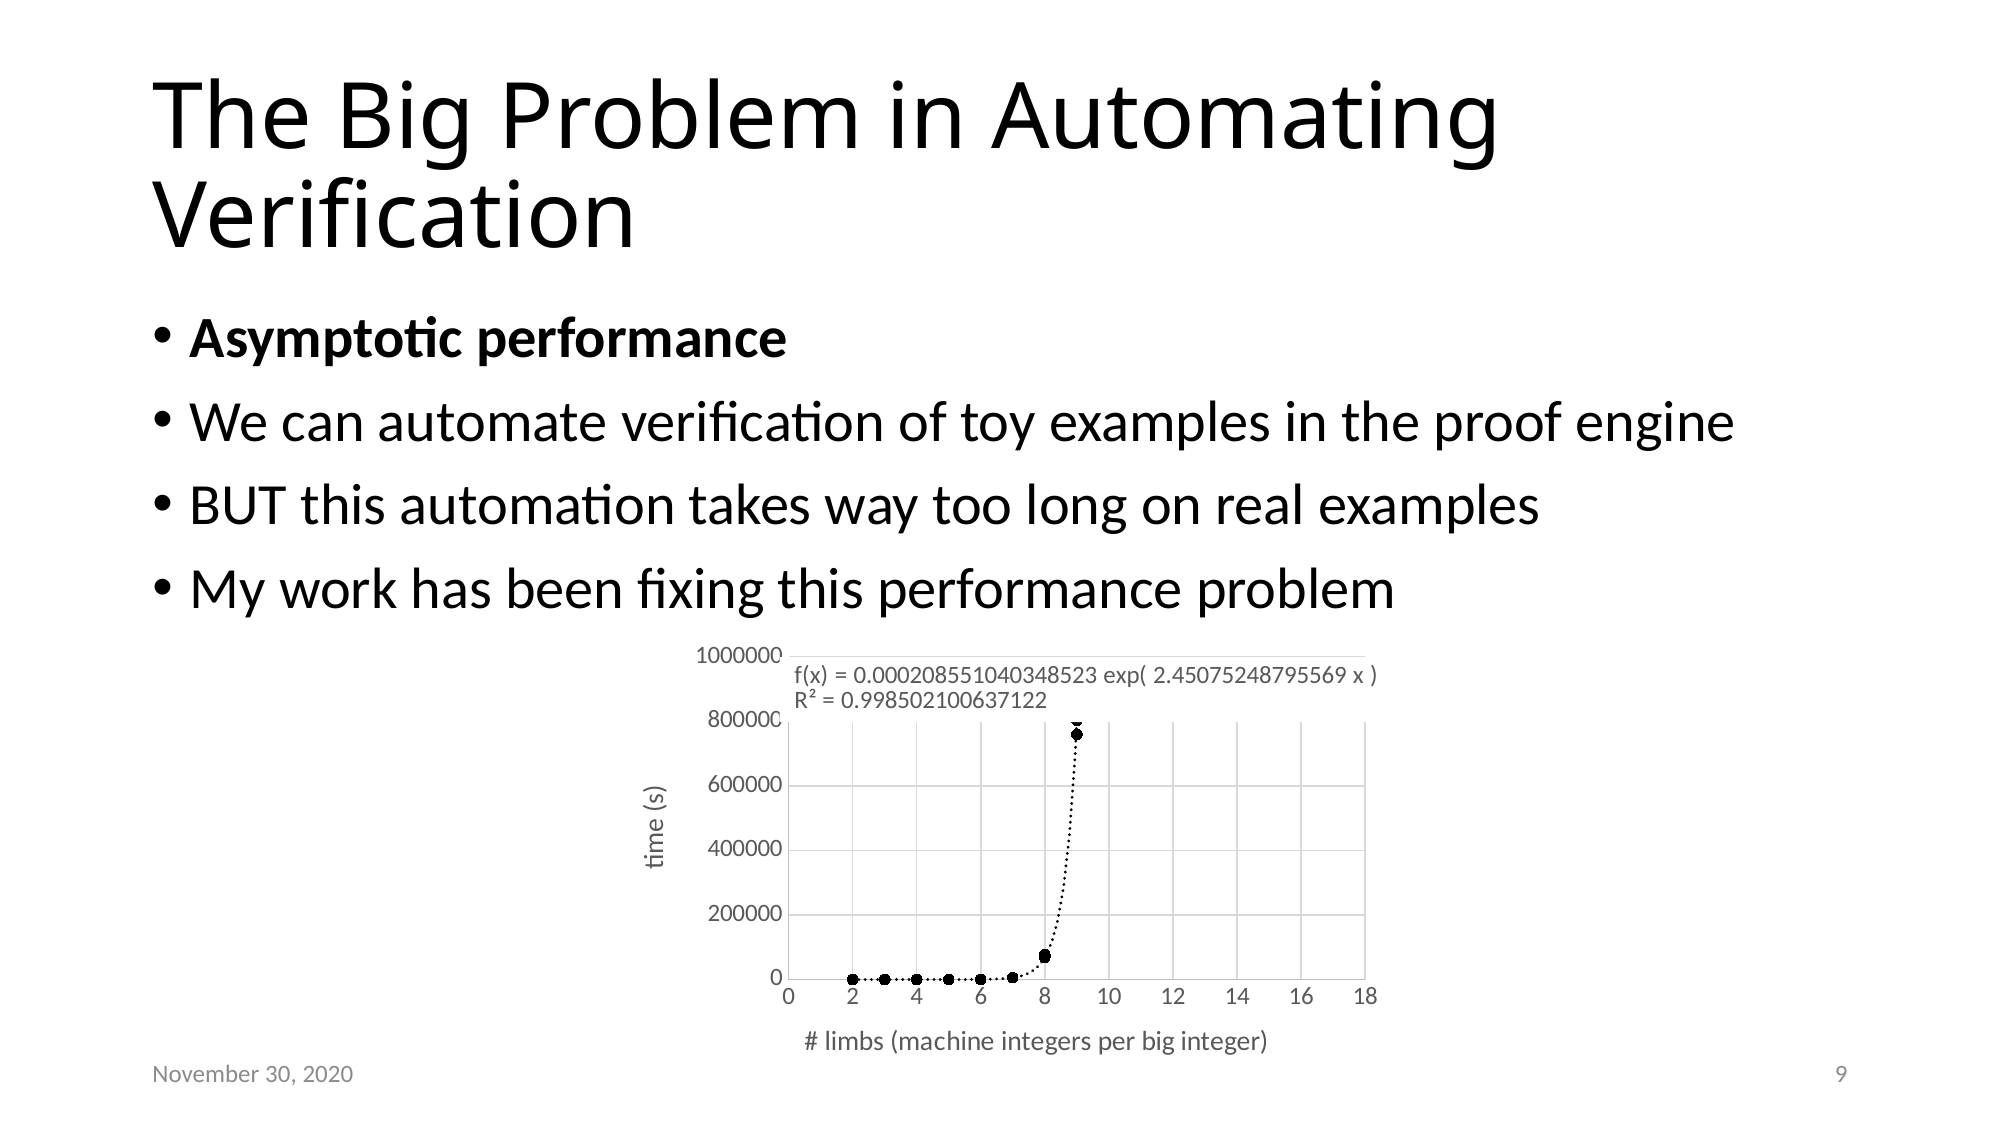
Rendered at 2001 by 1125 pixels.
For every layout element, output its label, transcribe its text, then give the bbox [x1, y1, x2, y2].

slide_number 9 [1412, 1042, 1863, 1103]
chart [606, 635, 1394, 1091]
list Asymptotic performance We can automate verification of toy examples in the proof engine BUT this automation takes way too long on real examples My work has been fixing this performance problem [137, 299, 1863, 1014]
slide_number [137, 1042, 588, 1103]
title The Big Problem in Automating Verification [137, 59, 1863, 278]
